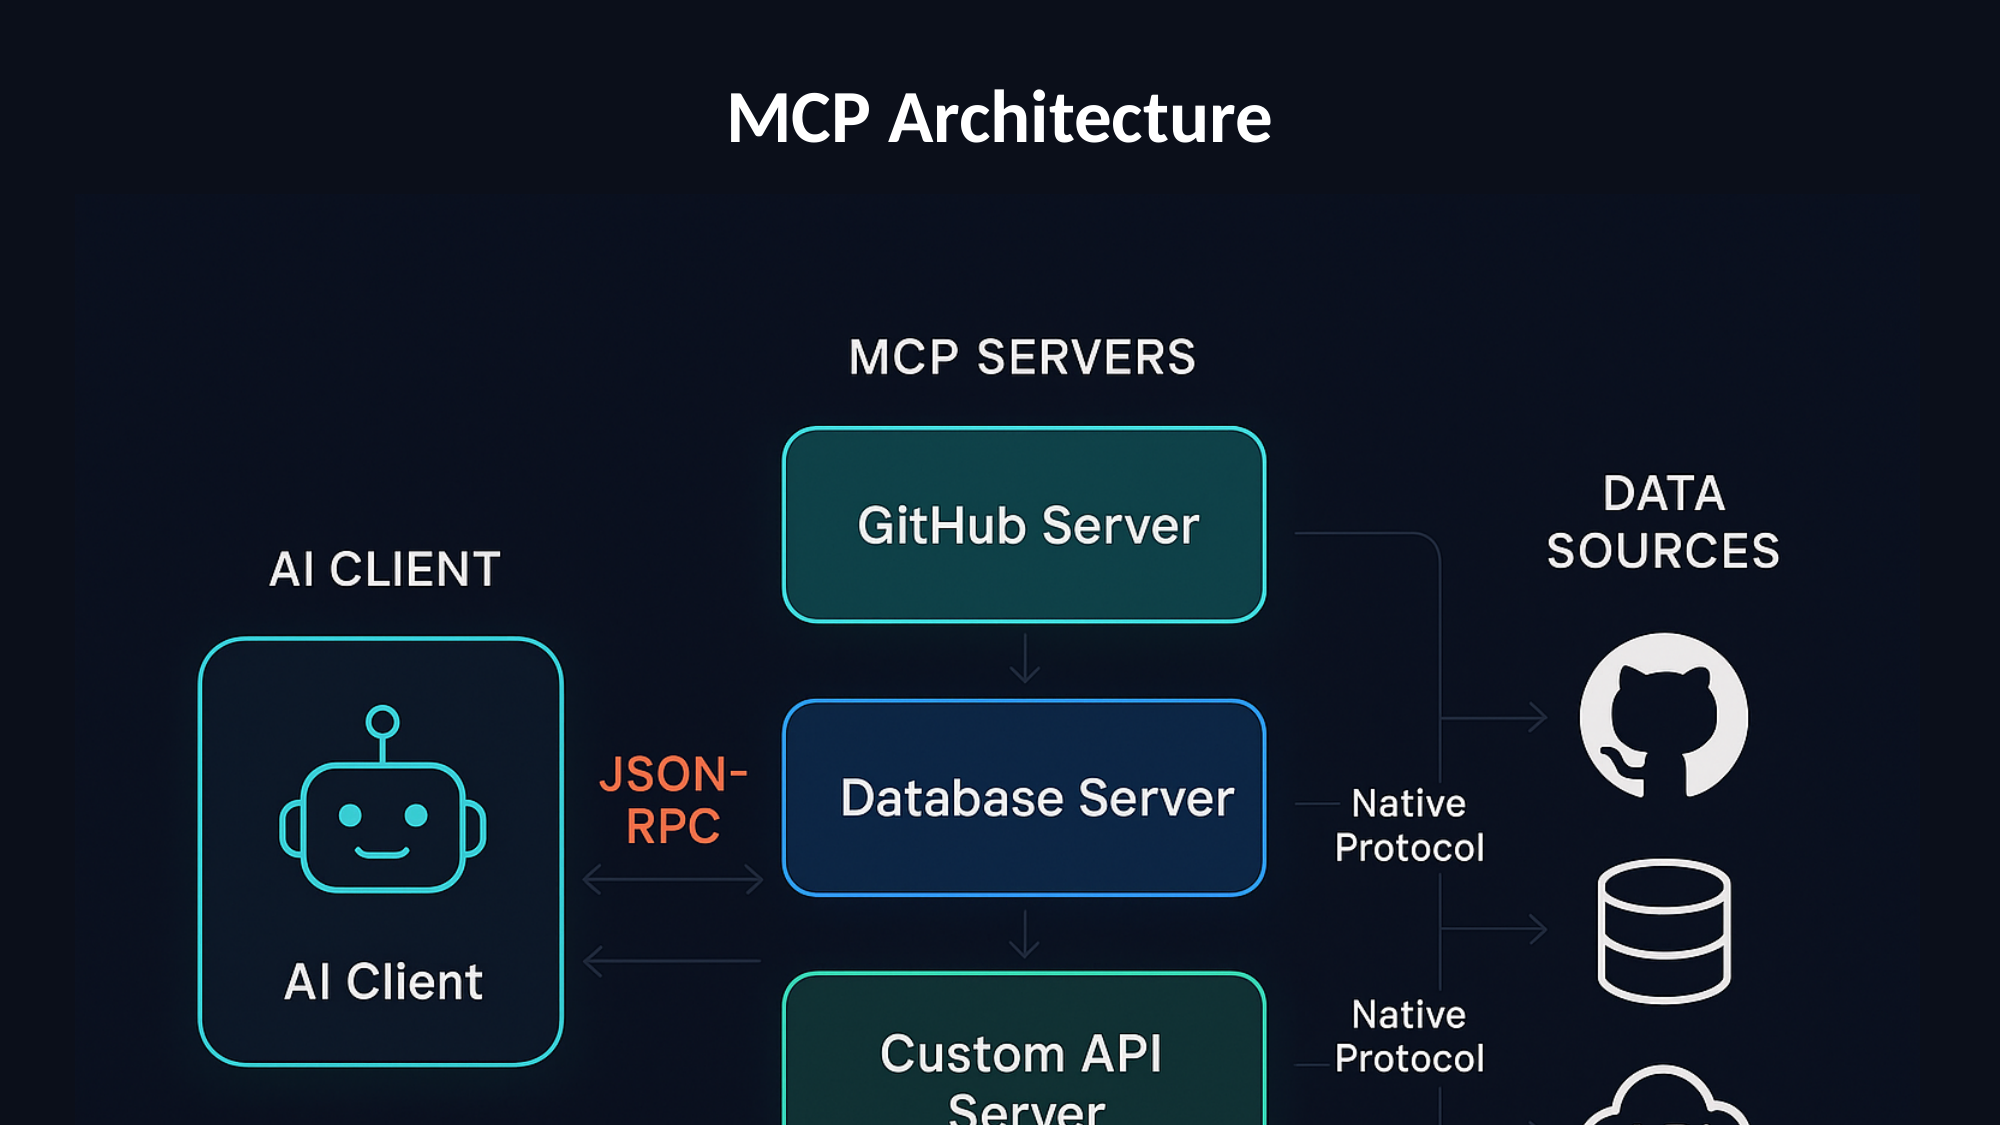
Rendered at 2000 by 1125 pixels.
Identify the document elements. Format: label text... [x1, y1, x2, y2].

text_box MCP Architecture [711, 59, 1289, 165]
picture [74, 194, 1921, 1125]
